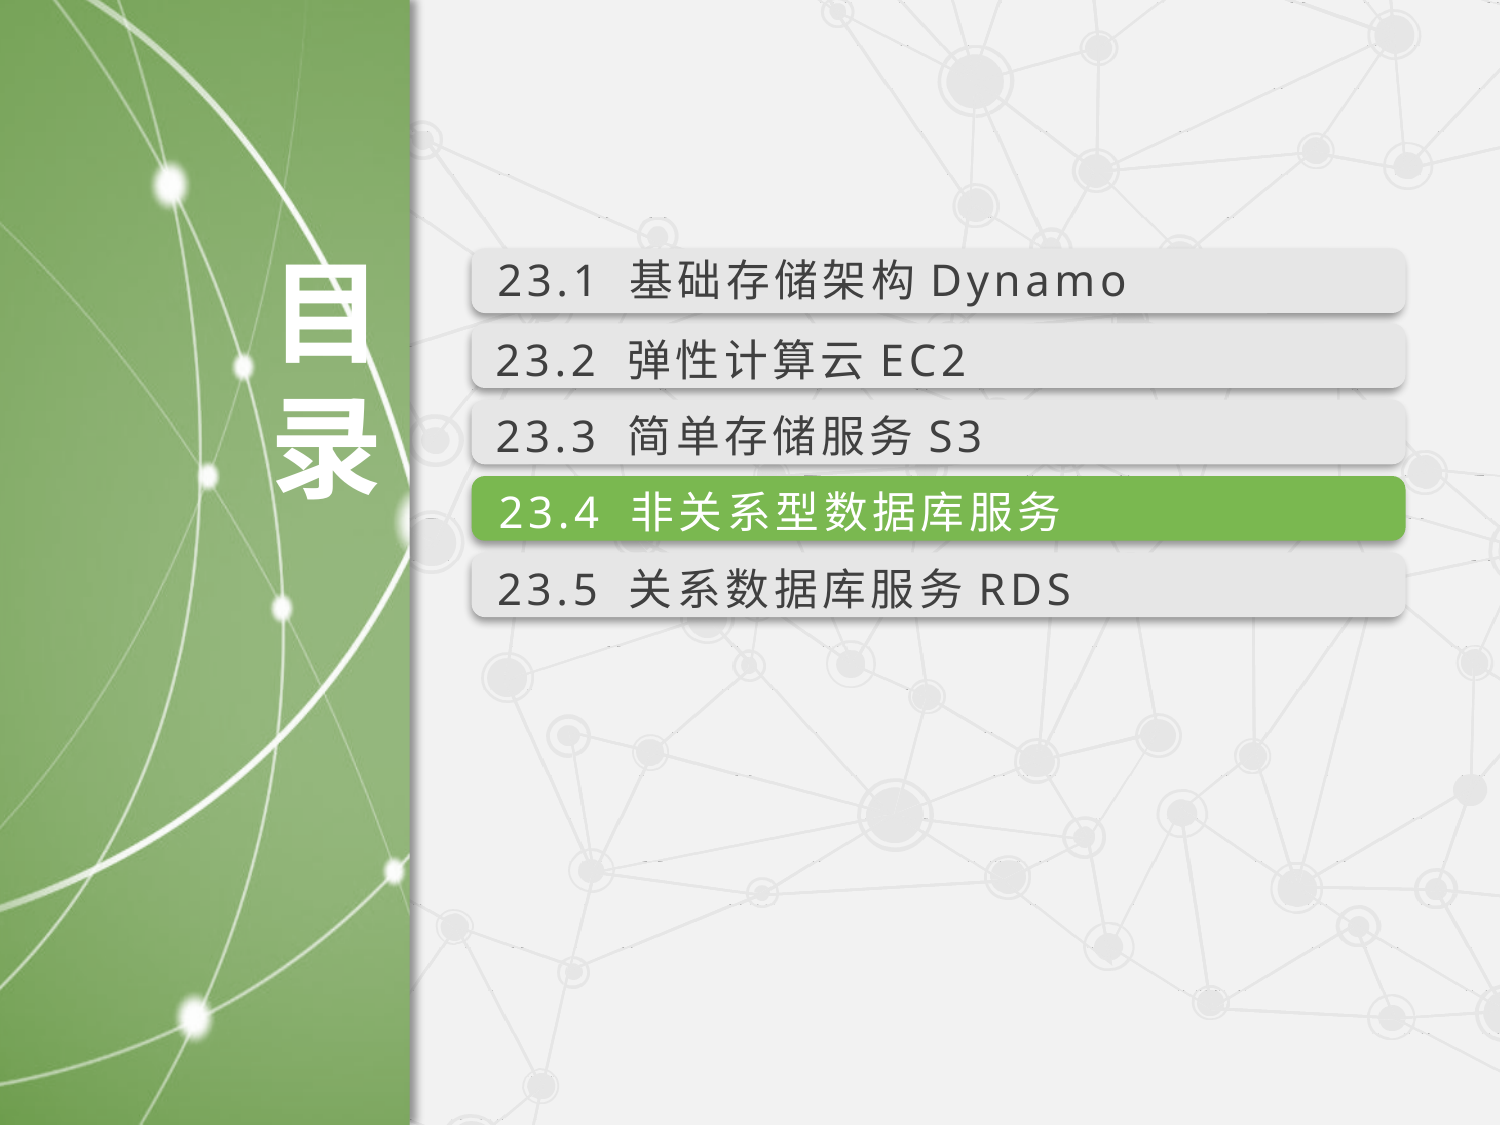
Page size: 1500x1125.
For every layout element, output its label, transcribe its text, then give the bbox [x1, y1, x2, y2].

text_box [470, 551, 1407, 619]
text_box [470, 247, 1407, 315]
text_box 23.5 关系数据库服务RDS [482, 554, 1086, 622]
text_box 23.4 非关系型数据库服务 [483, 477, 1406, 546]
text_box 23.1 基础存储架构Dynamo [482, 245, 1142, 313]
text_box 23.2 弹性计算云EC2 [480, 325, 982, 393]
text_box [470, 398, 1407, 466]
text_box [470, 475, 1400, 542]
text_box 23.3 简单存储服务S3 [480, 401, 997, 469]
picture [410, 0, 1500, 1125]
text_box [470, 322, 1407, 389]
